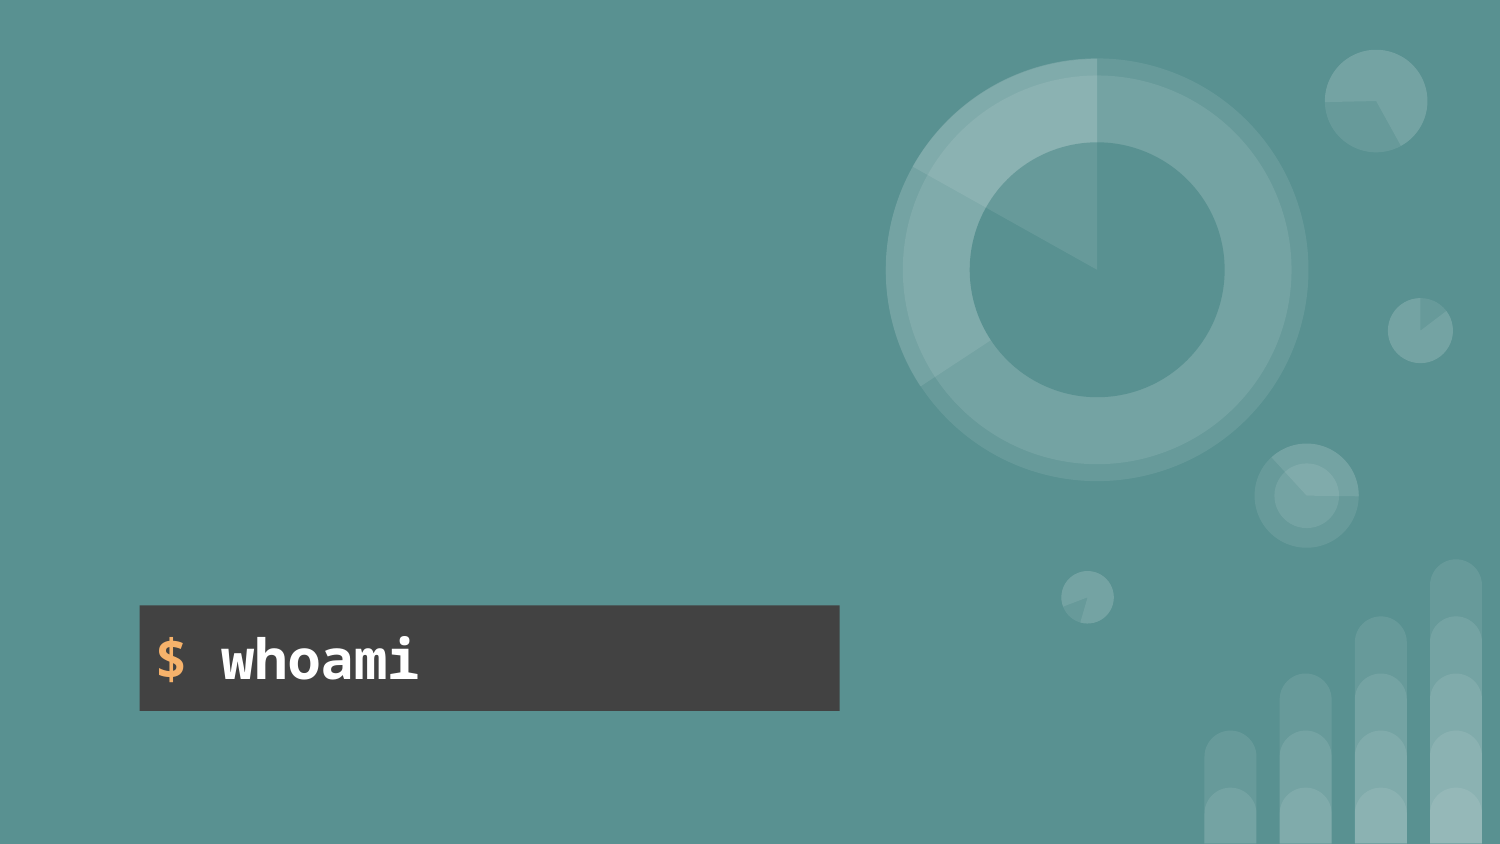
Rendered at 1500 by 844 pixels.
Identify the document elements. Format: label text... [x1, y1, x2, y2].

title $ whoami [139, 605, 840, 711]
